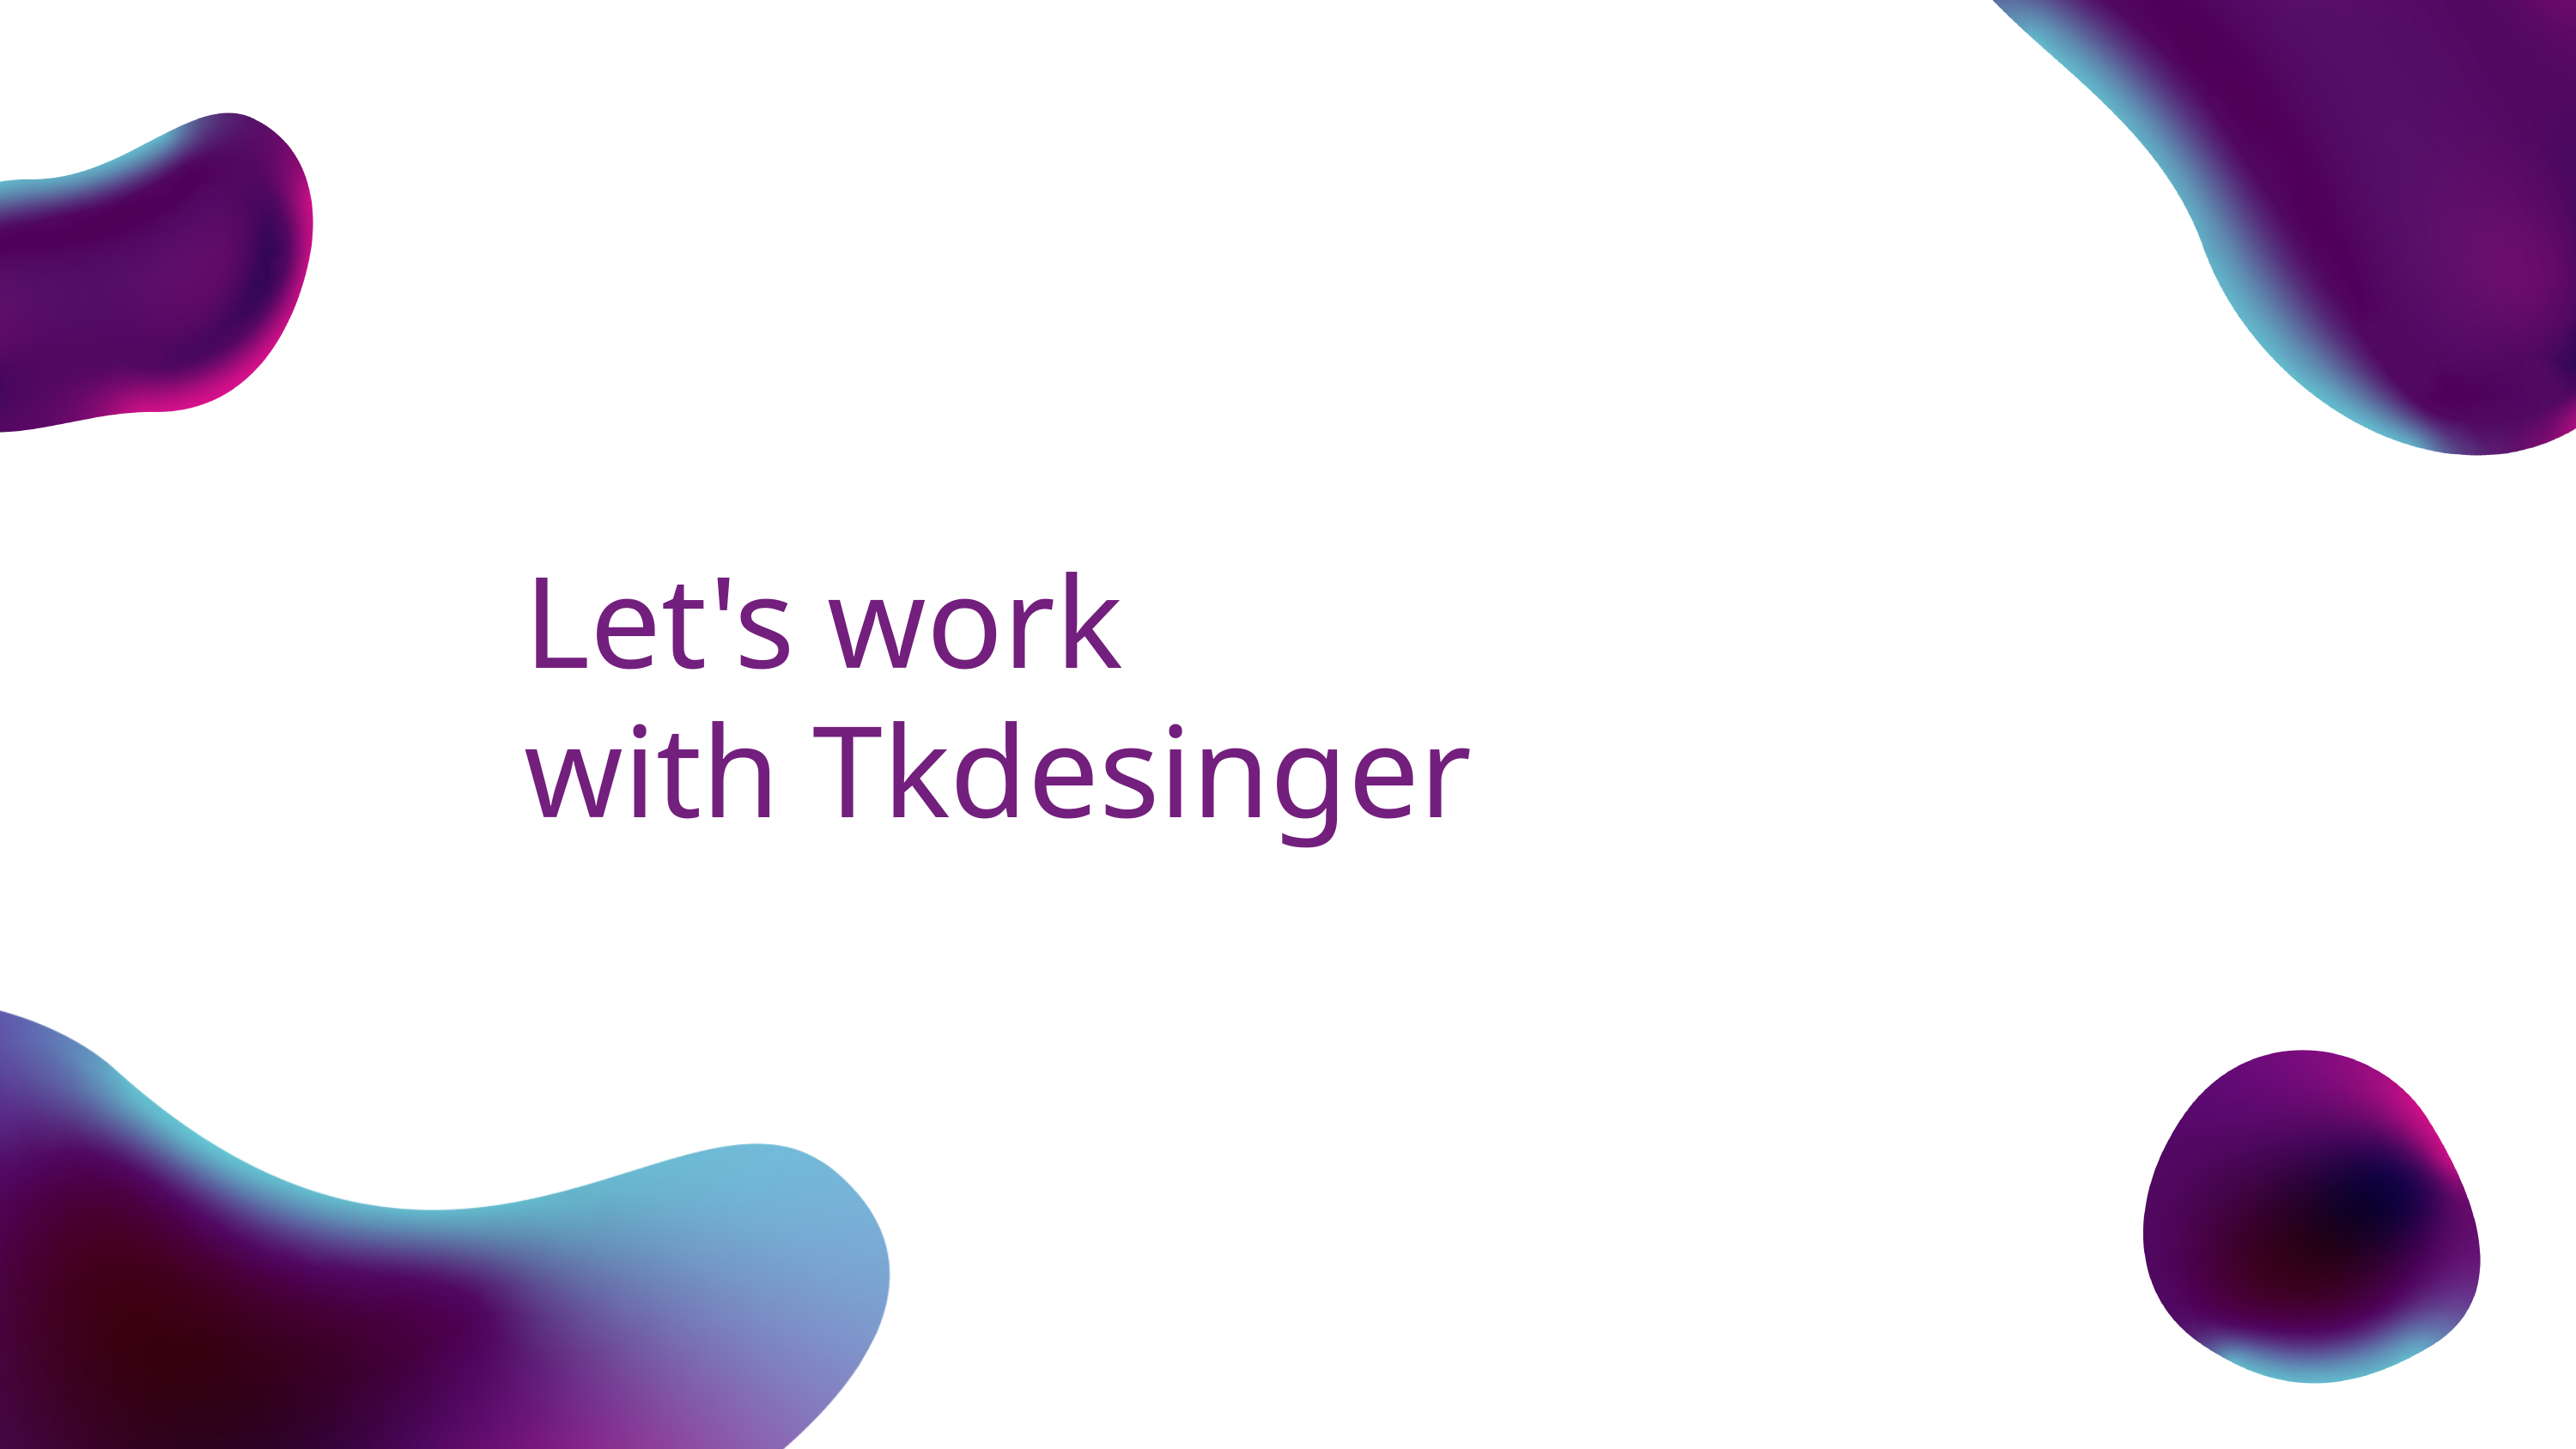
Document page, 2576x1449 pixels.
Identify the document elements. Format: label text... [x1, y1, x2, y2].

picture [2091, 1000, 2547, 1448]
picture [0, 2, 361, 537]
text_box Let's work with Tkdesinger [524, 544, 1635, 844]
picture [0, 718, 937, 1449]
picture [1893, 0, 2576, 464]
